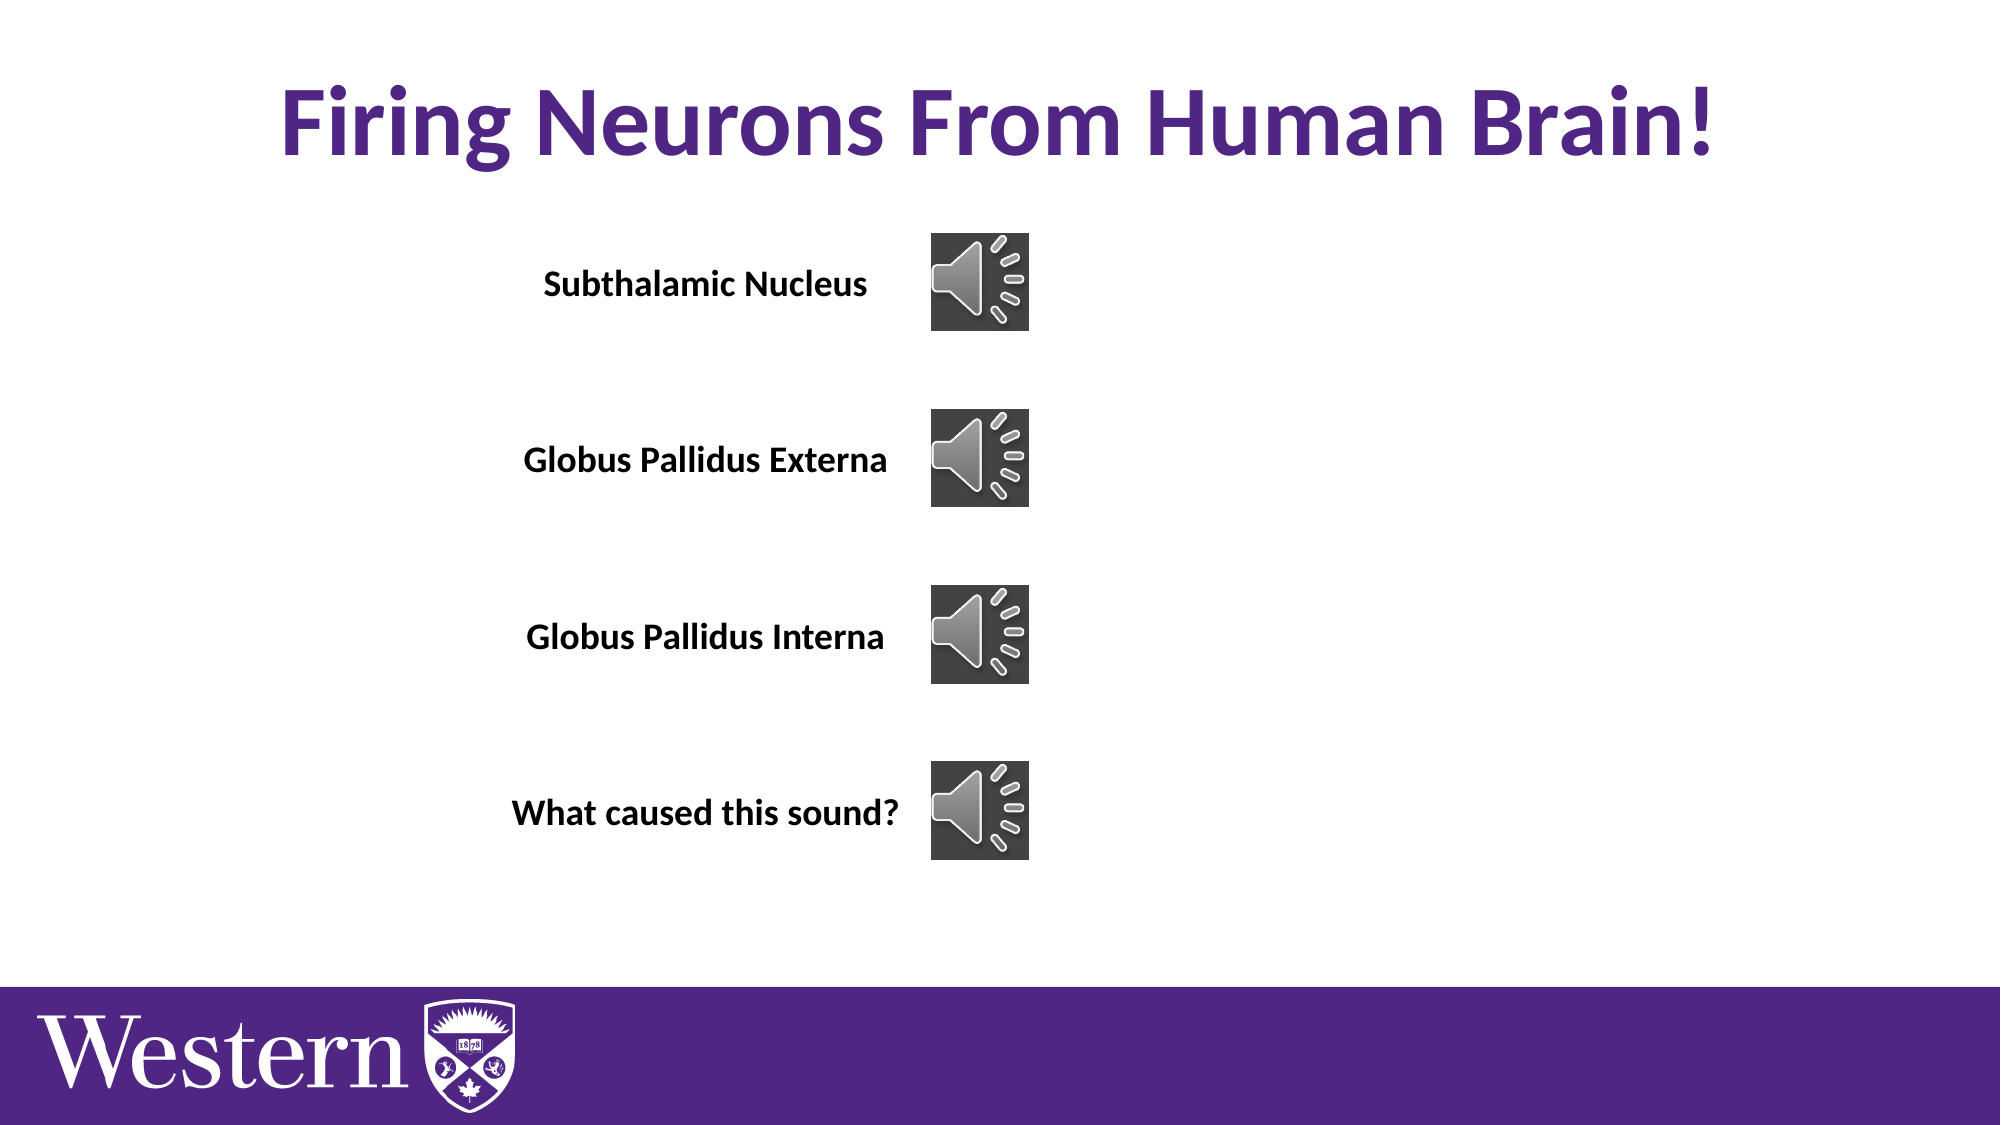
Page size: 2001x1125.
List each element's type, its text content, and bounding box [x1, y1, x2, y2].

text_box Globus Pallidus Interna [511, 604, 901, 665]
picture [930, 760, 1031, 861]
text_box Subthalamic Nucleus [528, 251, 884, 312]
text_box Globus Pallidus Externa [508, 428, 904, 488]
picture [930, 408, 1031, 509]
picture [37, 999, 515, 1113]
text_box [0, 986, 2000, 1125]
text_box What caused this sound? [496, 780, 916, 840]
picture [930, 584, 1031, 685]
title Firing Neurons From Human Brain! [137, 32, 1863, 213]
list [930, 232, 1031, 333]
